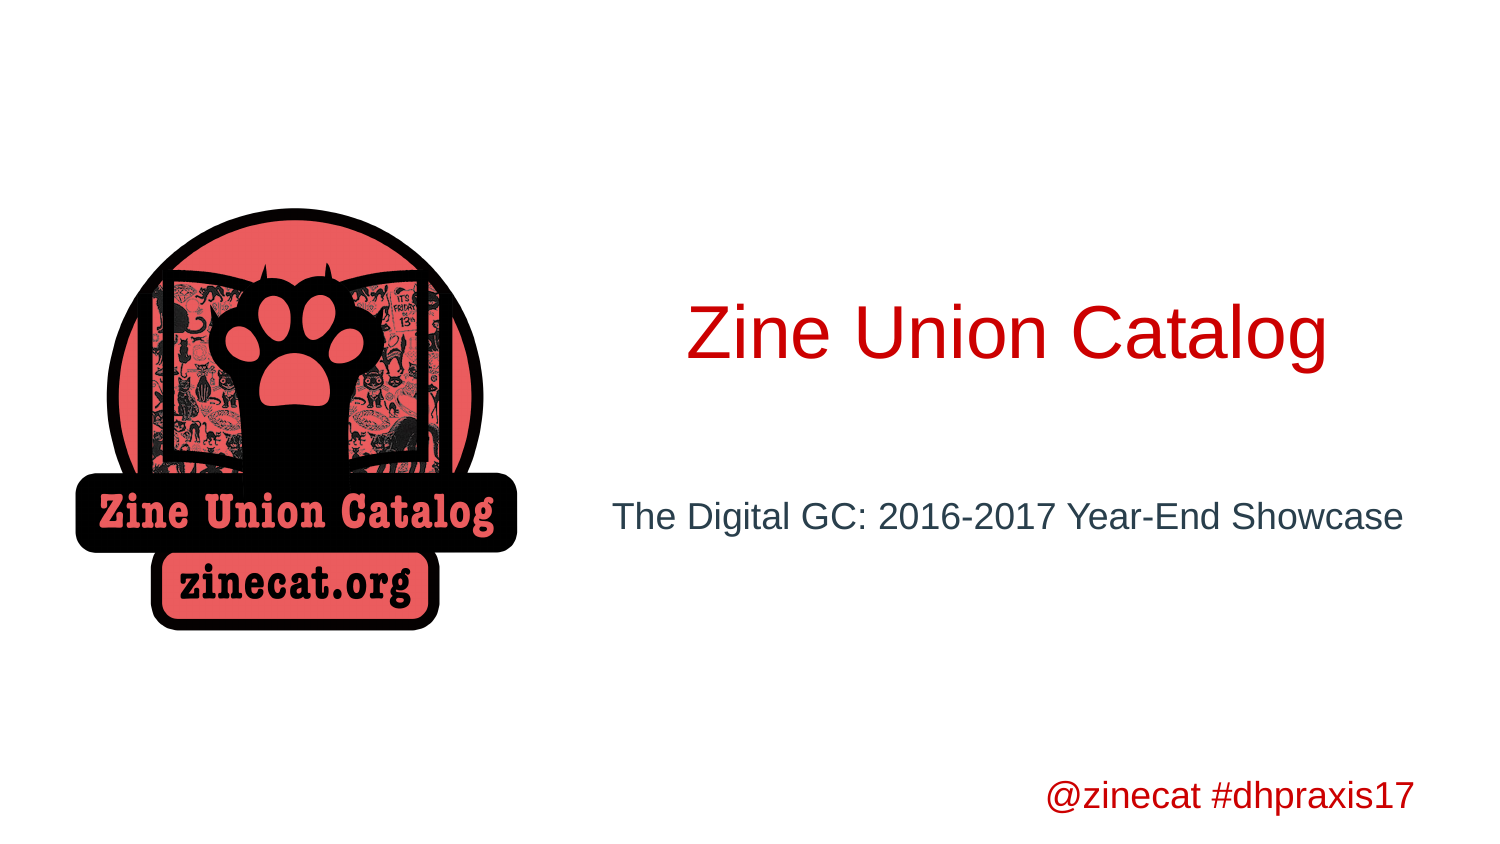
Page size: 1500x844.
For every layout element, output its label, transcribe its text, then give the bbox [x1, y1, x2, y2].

picture [0, 121, 592, 723]
title @zinecat #dhpraxis17 [1029, 749, 1449, 826]
list Zine Union Catalog The Digital GC: 2016-2017 Year-End Showcase [596, 186, 1449, 689]
